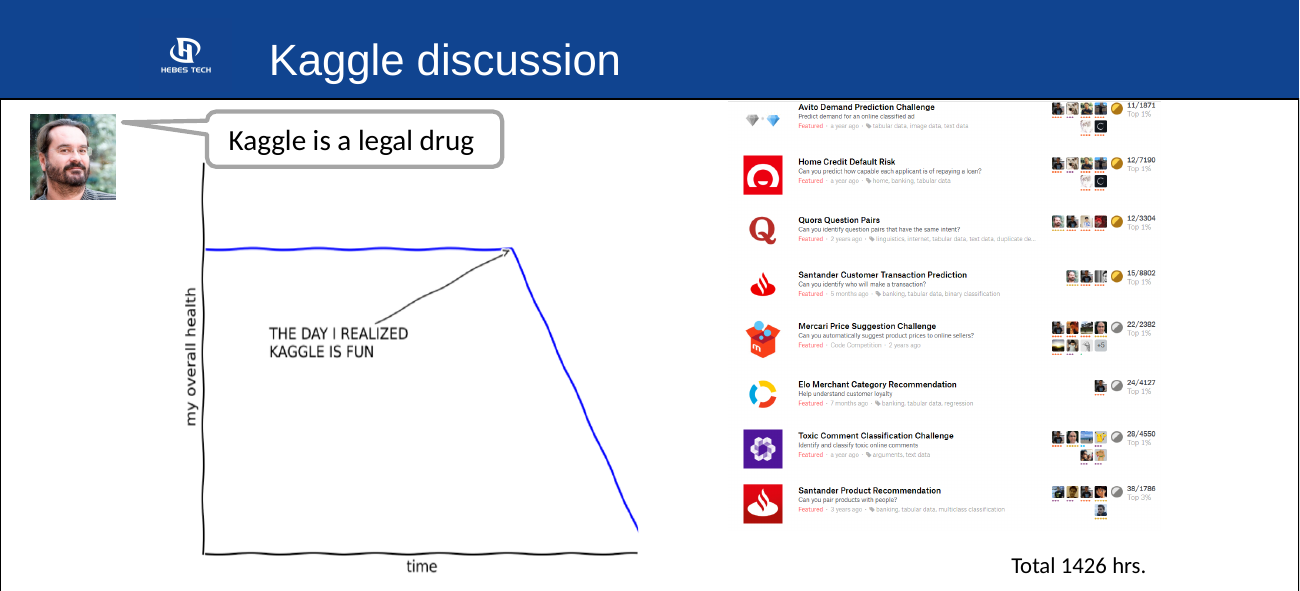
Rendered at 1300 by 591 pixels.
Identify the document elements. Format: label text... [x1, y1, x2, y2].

picture [133, 113, 689, 591]
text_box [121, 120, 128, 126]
text_box [0, 99, 1300, 591]
picture [30, 113, 117, 200]
text_box Kaggle discussion [253, 23, 1054, 92]
picture [139, 18, 232, 93]
picture [728, 101, 1161, 531]
text_box Total 1426 hrs. [991, 543, 1166, 586]
